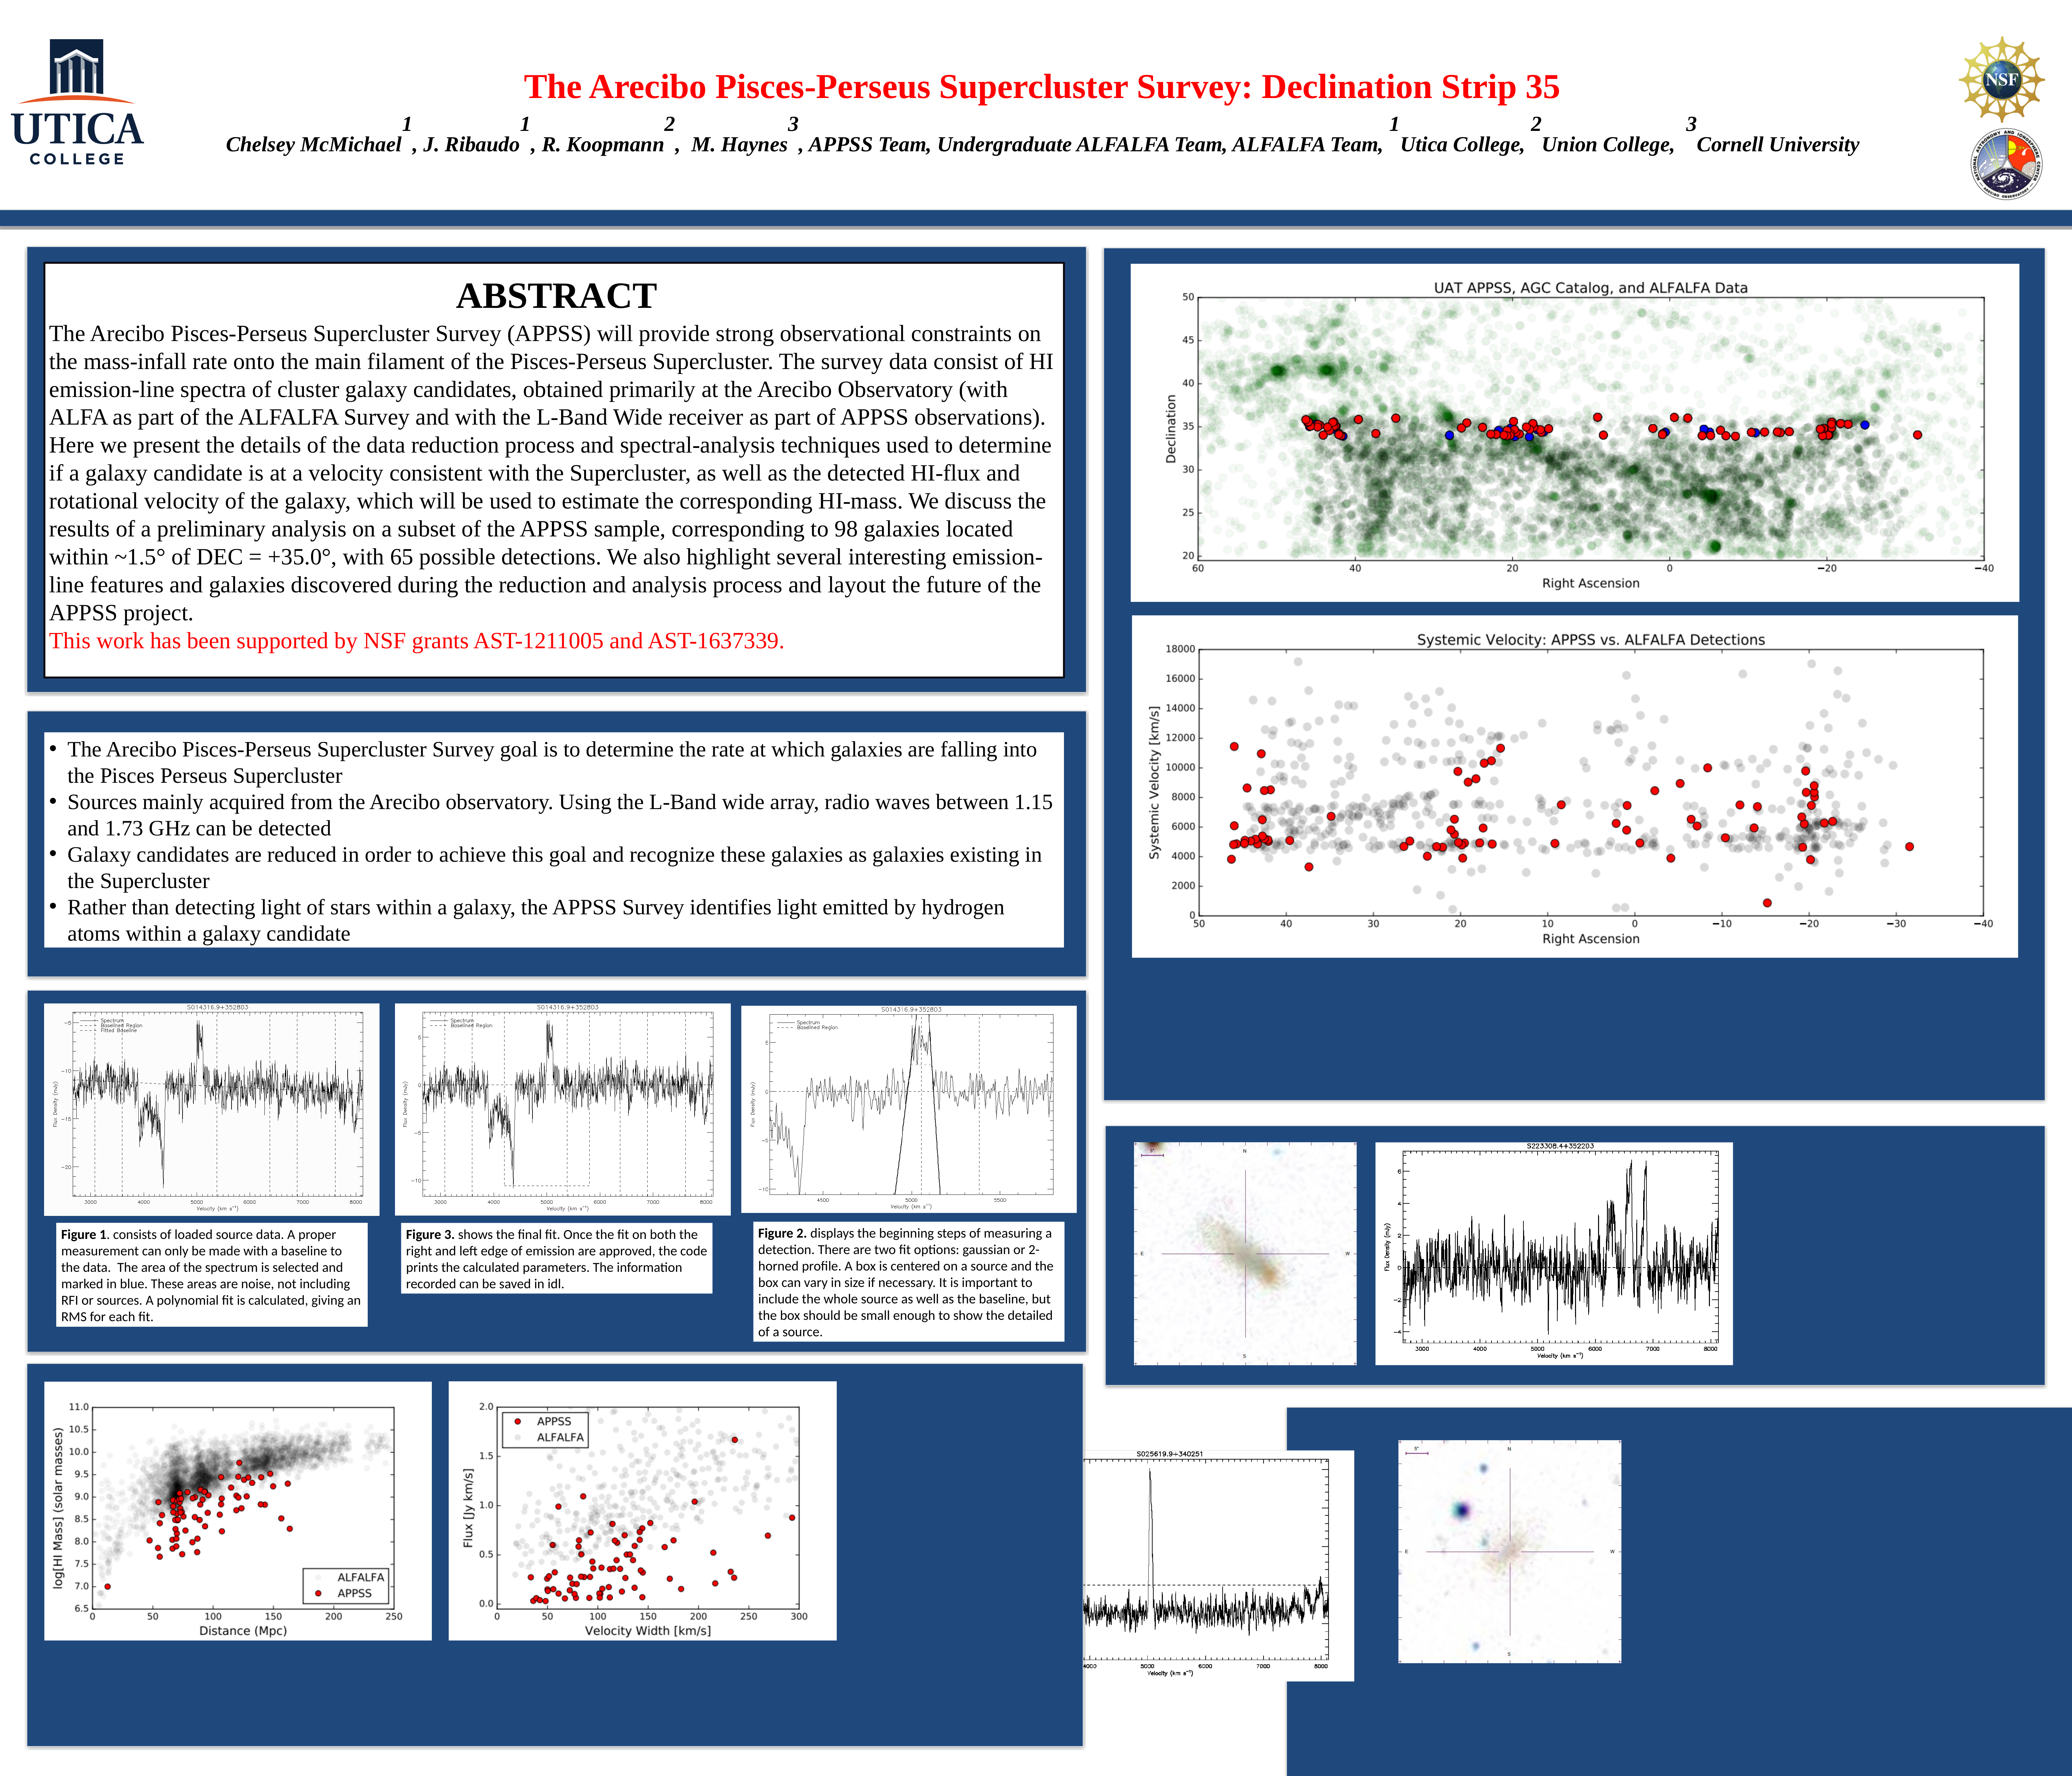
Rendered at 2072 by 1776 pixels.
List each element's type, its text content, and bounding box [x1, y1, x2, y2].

text_box Figure 3. shows the final fit. Once the fit on both the right and left edge of emission are approved, the code prints the calculated parameters. The information recorded can be saved in idl. [401, 1223, 713, 1294]
text_box [27, 711, 1087, 977]
text_box The Arecibo Pisces-Perseus Supercluster Survey goal is to determine the rate at which galaxies are falling into the Pisces Perseus Supercluster Sources mainly acquired from the Arecibo observatory. Using the L-Band wide array, radio waves between 1.15 and 1.73 GHz can be detected Galaxy candidates are reduced in order to achieve this goal and recognize these galaxies as galaxies existing in the Supercluster Rather than detecting light of stars within a galaxy, the APPSS Survey identifies light emitted by hydrogen atoms within a galaxy candidate [44, 732, 1064, 948]
text_box [27, 246, 1087, 693]
picture [741, 1006, 1077, 1213]
text_box [1103, 248, 2045, 1100]
text_box The Arecibo Pisces-Perseus Supercluster Survey: Declination Strip 35 Chelsey McMichael1, J. Ribaudo1, R. Koopmann2, M. Haynes3, APPSS Team, Undergraduate ALFALFA Team, ALFALFA Team, 1Utica College, 2Union College, 3Cornell University [127, 20, 1959, 199]
picture [982, 1450, 1355, 1682]
text_box The Arecibo Pisces-Perseus Supercluster Survey (APPSS) will provide strong observational constraints on the mass-infall rate onto the main filament of the Pisces-Perseus Supercluster. The survey data consist of HI emission-line spectra of cluster galaxy candidates, obtained primarily at the Arecibo Observatory (with ALFA as part of the ALFALFA Survey and with the L-Band Wide receiver as part of APPSS observations). Here we present the details of the data reduction process and spectral-analysis techniques used to determine if a galaxy candidate is at a velocity consistent with the Supercluster, as well as the detected HI-flux and rotational velocity of the galaxy, which will be used to estimate the corresponding HI-mass. We discuss the results of a preliminary analysis on a subset of the APPSS sample, corresponding to 98 galaxies located within ~1.5° of DEC = +35.0°, with 65 possible detections. We also highlight several interesting emission-line features and galaxies discovered during the reduction and analysis process and layout the future of the APPSS project. This work has been supported by NSF grants AST-1211005 and AST-1637339. [44, 262, 1064, 678]
picture [11, 37, 144, 165]
picture [44, 1382, 432, 1640]
picture [44, 1003, 380, 1216]
text_box Figure 1. consists of loaded source data. A proper measurement can only be made with a baseline to the data. The area of the spectrum is selected and marked in blue. These areas are noise, not including RFI or sources. A polynomial fit is calculated, giving an RMS for each fit. [56, 1223, 368, 1327]
text_box [27, 1363, 1083, 1747]
picture [1398, 1440, 1621, 1663]
picture [1132, 615, 2018, 958]
picture [1130, 264, 2020, 602]
picture [1968, 126, 2045, 202]
text_box [1287, 1407, 2072, 1776]
text_box Figure 2. displays the beginning steps of measuring a detection. There are two fit options: gaussian or 2-horned profile. A box is centered on a source and the box can vary in size if necessary. It is important to include the whole source as well as the baseline, but the box should be small enough to show the detailed of a source. [753, 1221, 1065, 1342]
text_box [0, 210, 2072, 226]
text_box [1105, 1126, 2045, 1386]
text_box ABSTRACT [434, 268, 679, 362]
picture [1375, 1142, 1734, 1365]
picture [395, 1003, 731, 1216]
picture [1959, 37, 2045, 123]
picture [1134, 1142, 1357, 1365]
picture [448, 1381, 837, 1640]
text_box [27, 990, 1087, 1352]
